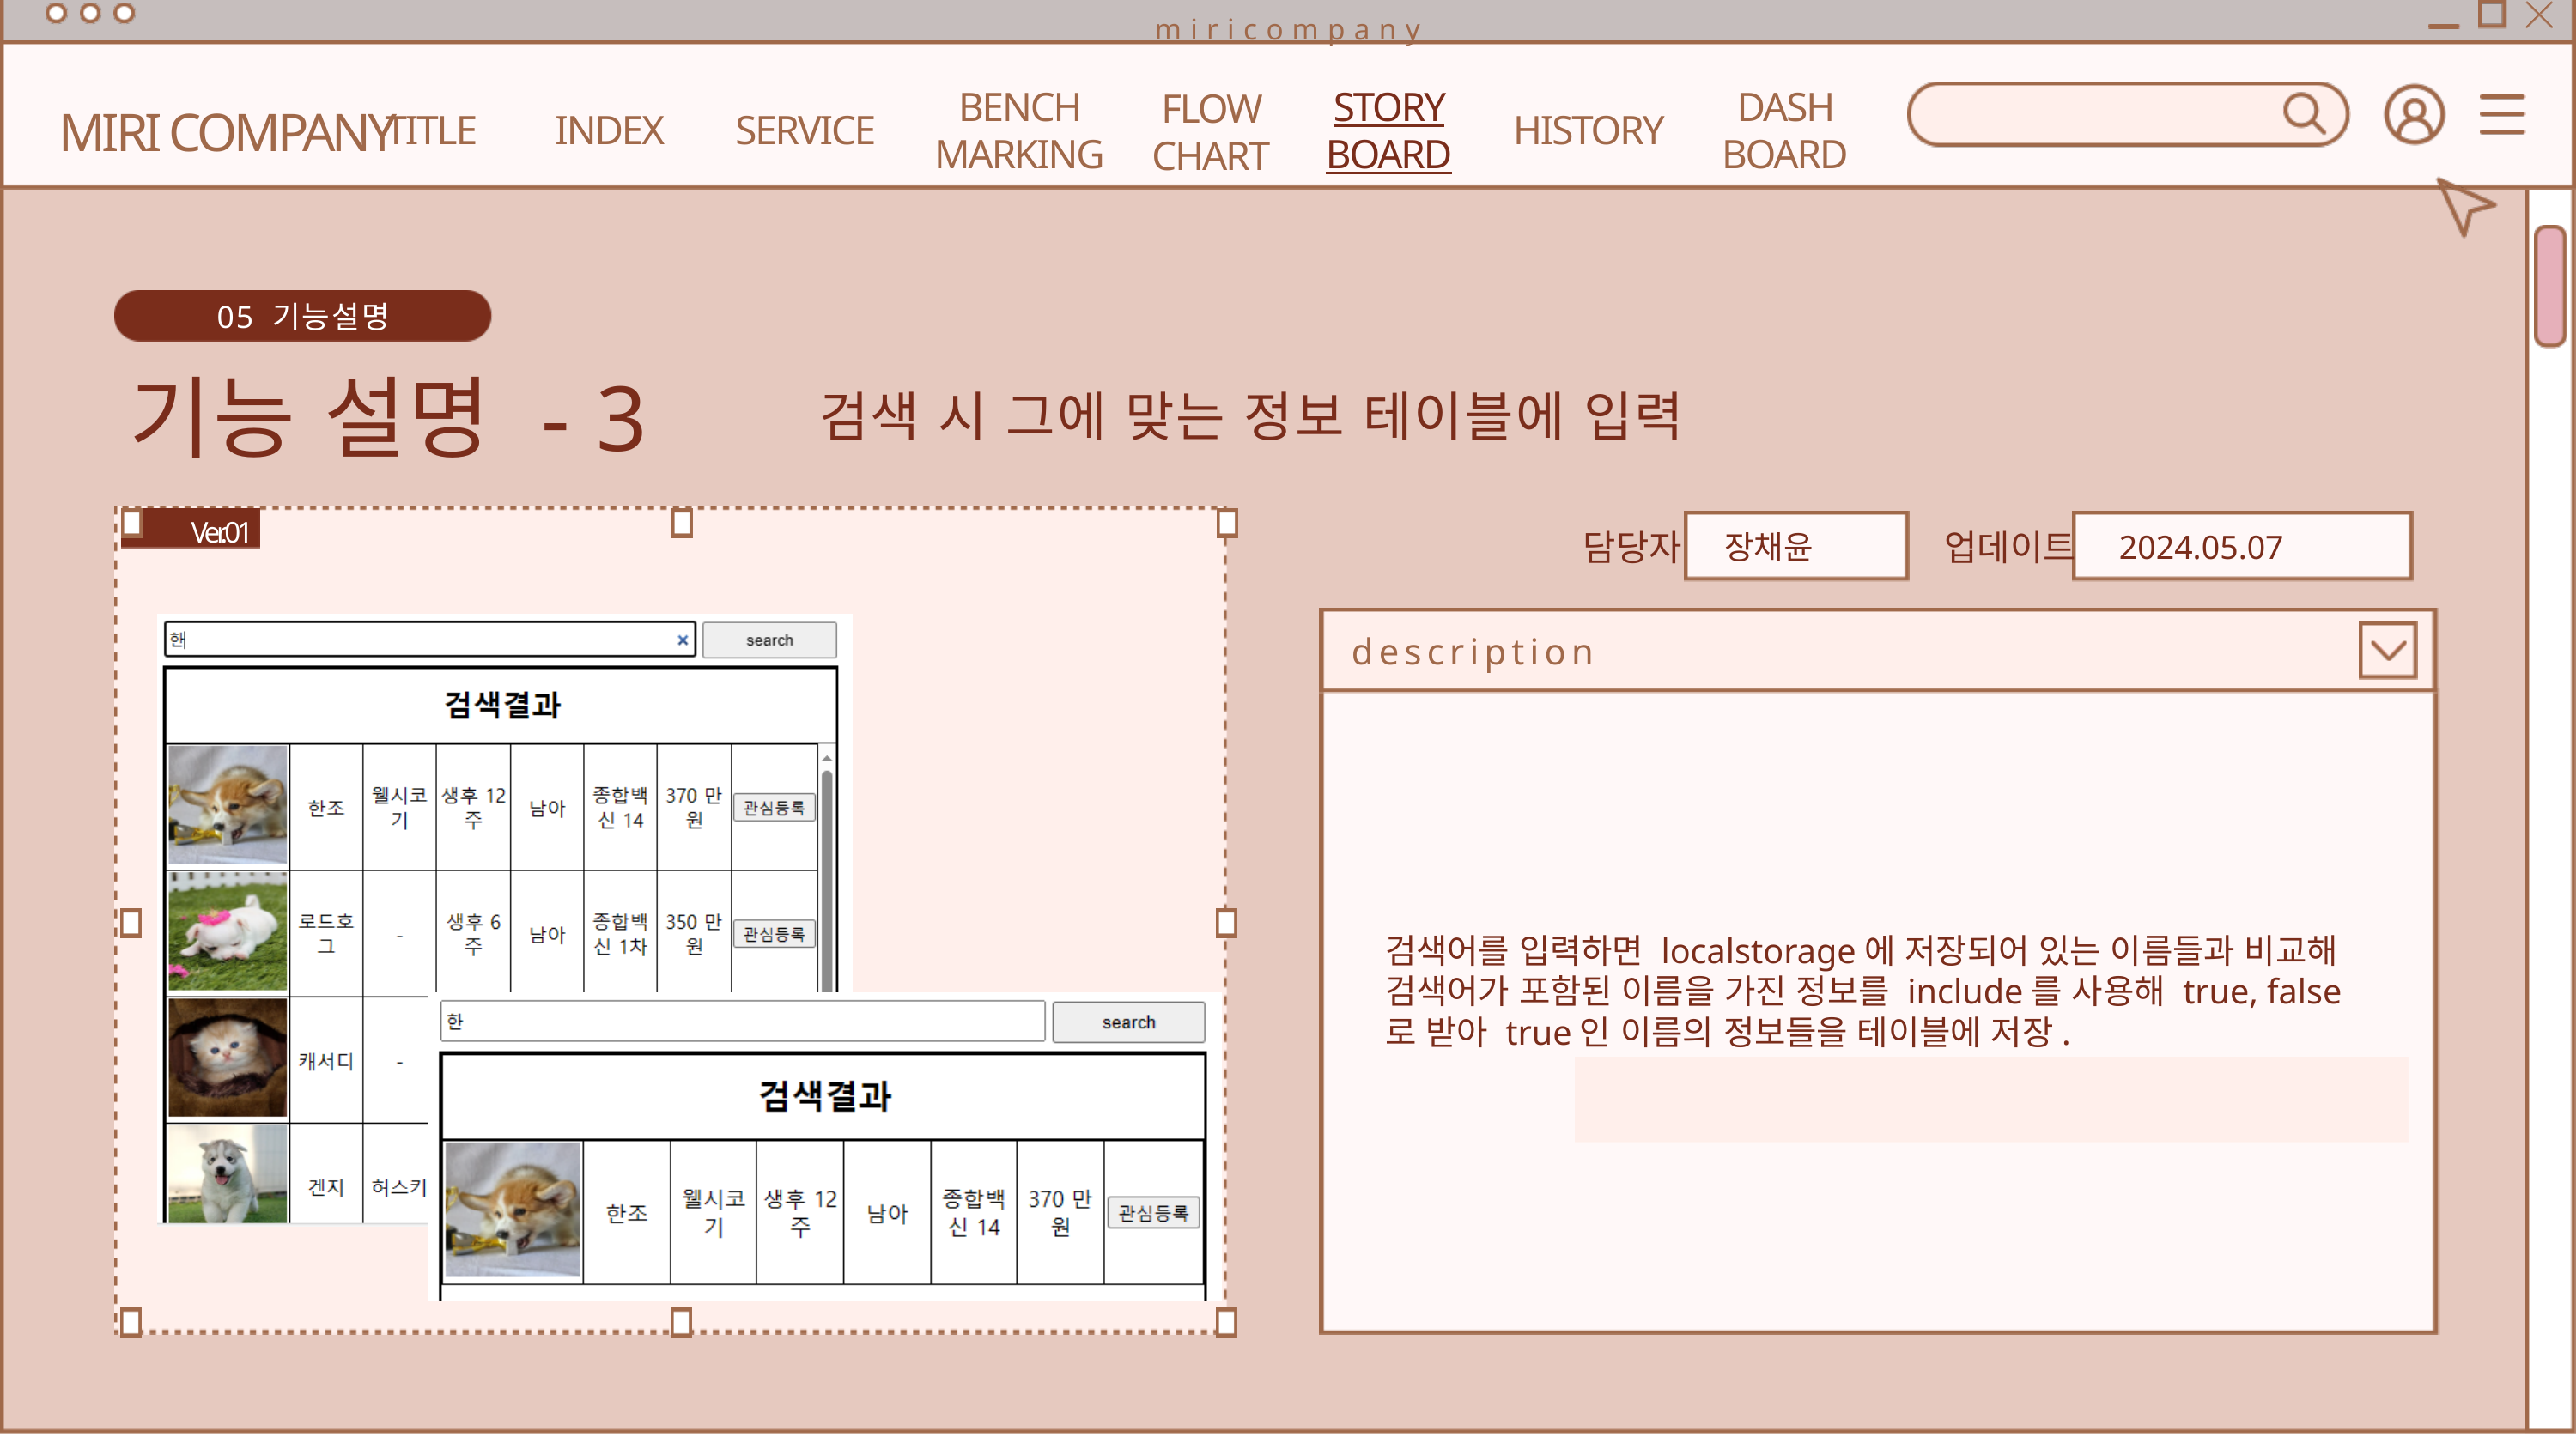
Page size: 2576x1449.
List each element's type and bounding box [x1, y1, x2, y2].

picture [157, 614, 1223, 1301]
text_box [2072, 511, 2414, 582]
text_box [1319, 608, 2439, 694]
text_box [114, 506, 121, 1336]
text_box [1319, 699, 2440, 1335]
text_box [120, 508, 1238, 1338]
text_box [1575, 1056, 2409, 1143]
text_box [114, 290, 493, 342]
text_box [2431, 171, 2503, 244]
text_box [2359, 621, 2419, 680]
text_box [1684, 511, 1910, 582]
text_box [0, 0, 2576, 1434]
